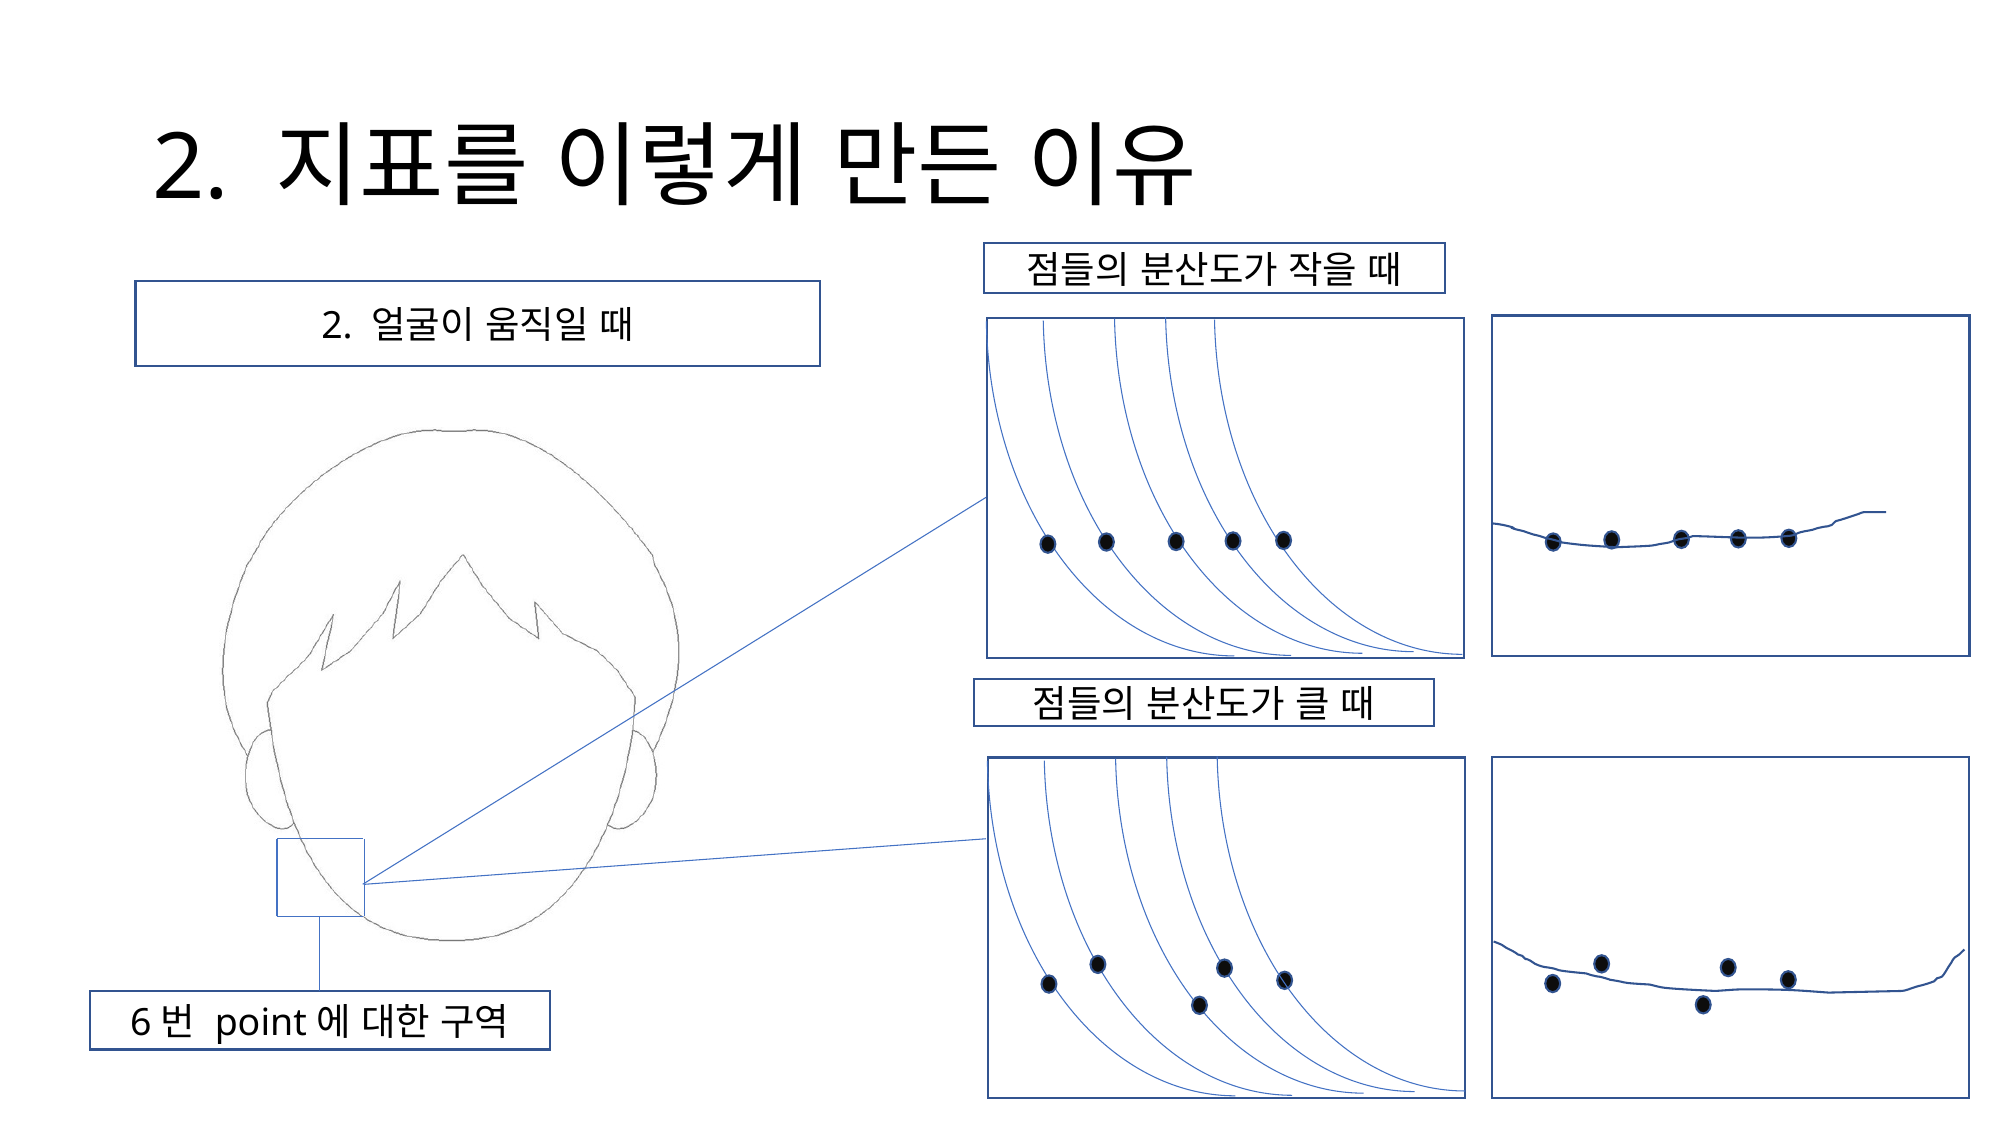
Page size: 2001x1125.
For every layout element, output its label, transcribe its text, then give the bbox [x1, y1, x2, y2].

text_box 2. 얼굴이 움직일 때 [134, 280, 821, 367]
text_box [1275, 530, 1293, 551]
text_box [1493, 940, 1966, 994]
text_box [1097, 532, 1115, 552]
title 2. 지표를 이렇게 만든 이유 [137, 60, 1863, 278]
text_box [1089, 954, 1107, 975]
text_box [987, 756, 1112, 761]
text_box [362, 497, 986, 885]
text_box [1729, 539, 1747, 549]
text_box [1491, 511, 1887, 549]
text_box [1544, 973, 1562, 994]
text_box [986, 752, 1236, 1097]
text_box [1694, 995, 1712, 1015]
text_box [1544, 540, 1562, 552]
picture [219, 427, 680, 943]
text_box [364, 838, 986, 885]
text_box [1673, 539, 1690, 550]
picture [278, 839, 680, 943]
text_box [985, 312, 1235, 657]
text_box [1167, 531, 1185, 552]
text_box [1224, 531, 1242, 551]
text_box [1042, 316, 1292, 656]
text_box 6번 point에 대한 구역 [89, 990, 551, 1051]
text_box [1040, 974, 1058, 994]
text_box 점들의 분산도가 클 때 [986, 678, 1435, 727]
text_box [1165, 308, 1414, 653]
text_box [1491, 756, 1970, 1099]
text_box [1780, 536, 1798, 549]
text_box [1216, 958, 1234, 978]
text_box [1216, 748, 1466, 1092]
text_box [1190, 995, 1209, 1016]
text_box 점들의 분산도가 작을 때 [983, 242, 1446, 294]
text_box [1213, 311, 1463, 655]
text_box [1043, 756, 1293, 1096]
text_box [1292, 610, 1363, 654]
text_box [987, 787, 1466, 1099]
text_box [986, 317, 1465, 659]
text_box [1293, 1049, 1364, 1094]
text_box [1276, 975, 1288, 991]
text_box [1039, 534, 1057, 554]
text_box [1166, 748, 1415, 1093]
text_box [1491, 314, 1971, 657]
